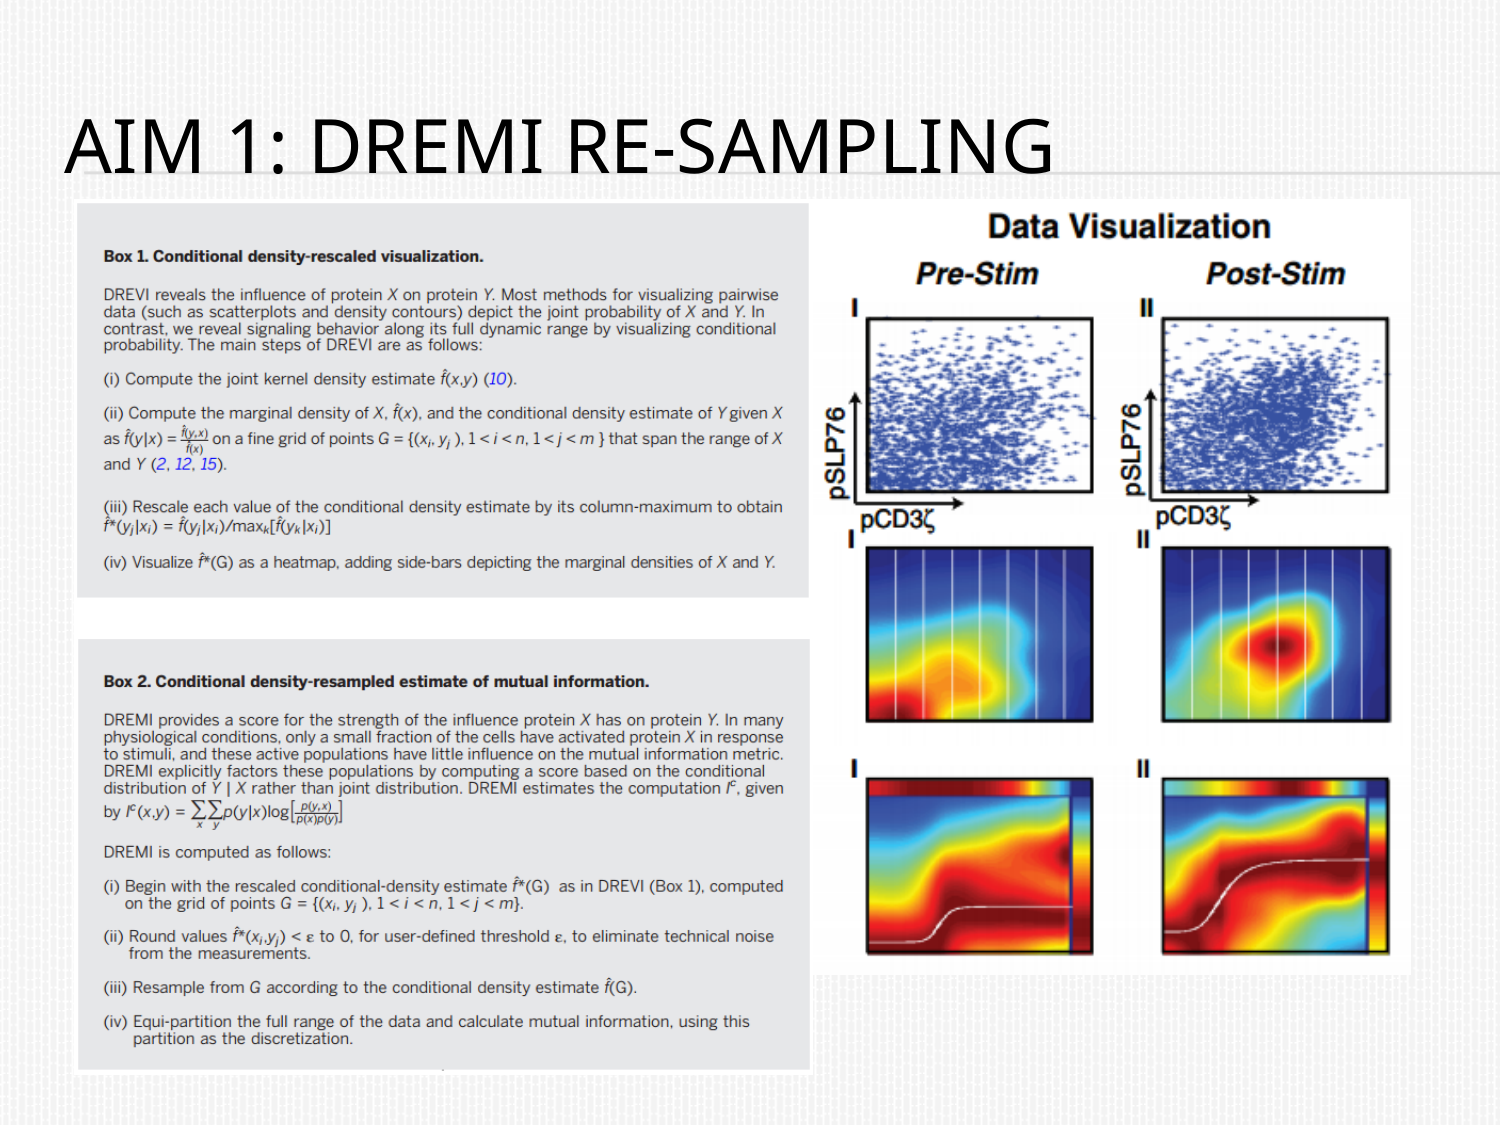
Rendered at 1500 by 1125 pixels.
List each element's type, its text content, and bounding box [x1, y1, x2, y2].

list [813, 199, 1411, 976]
picture [74, 199, 813, 1076]
title Aim 1: DREMI Re-sampling [50, 75, 1475, 213]
